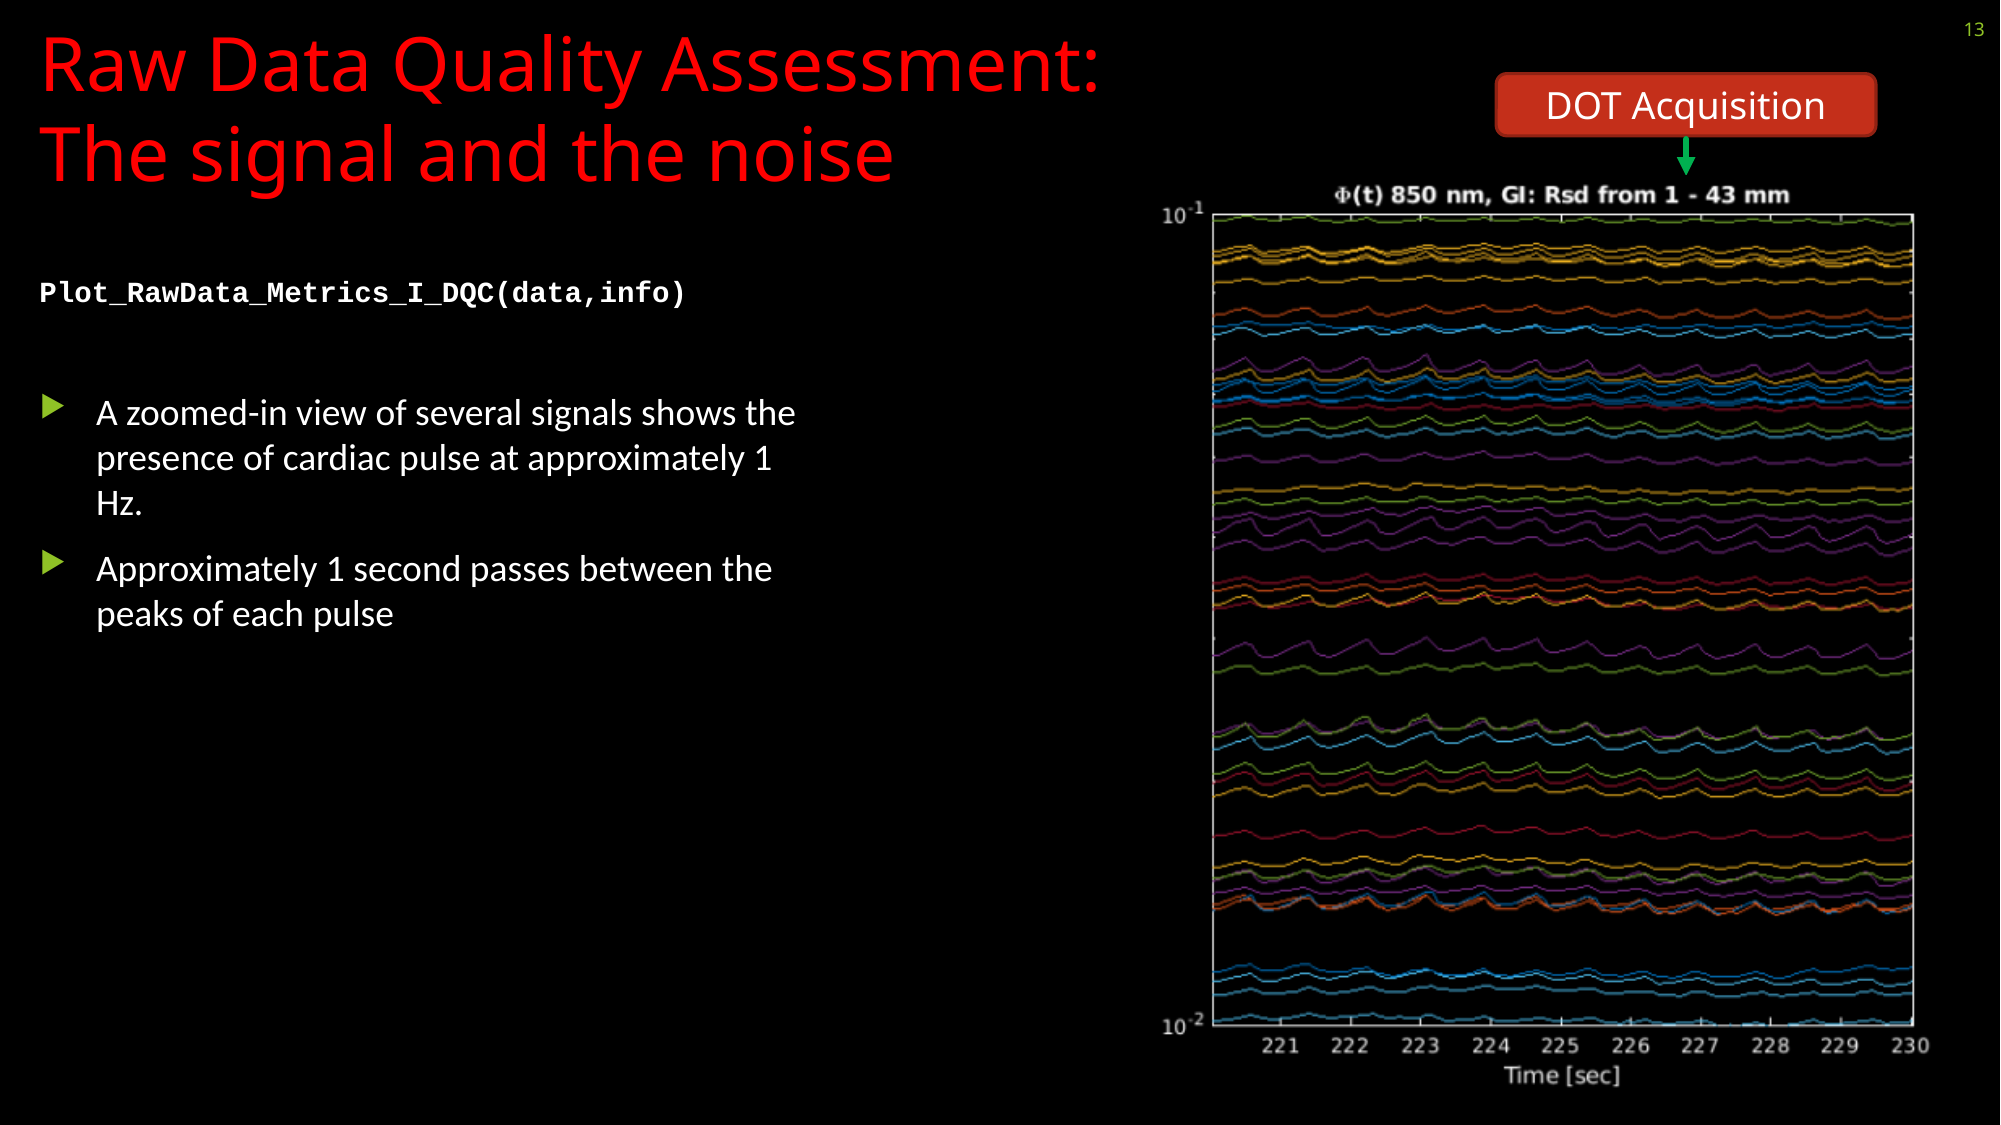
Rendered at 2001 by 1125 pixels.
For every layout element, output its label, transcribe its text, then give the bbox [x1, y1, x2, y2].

text_box Plot_RawData_Metrics_I_DQC(data,info) [24, 265, 879, 316]
list A zoomed-in view of several signals shows the presence of cardiac pulse at approximately 1 Hz. Approximately 1 second passes between the peaks of each pulse [24, 380, 836, 1085]
title Raw Data Quality Assessment: The signal and the noise [24, 9, 1435, 226]
slide_number 13 [1887, 0, 2000, 60]
text_box DOT Acquisition [1494, 72, 1878, 138]
picture [1125, 175, 1946, 1092]
